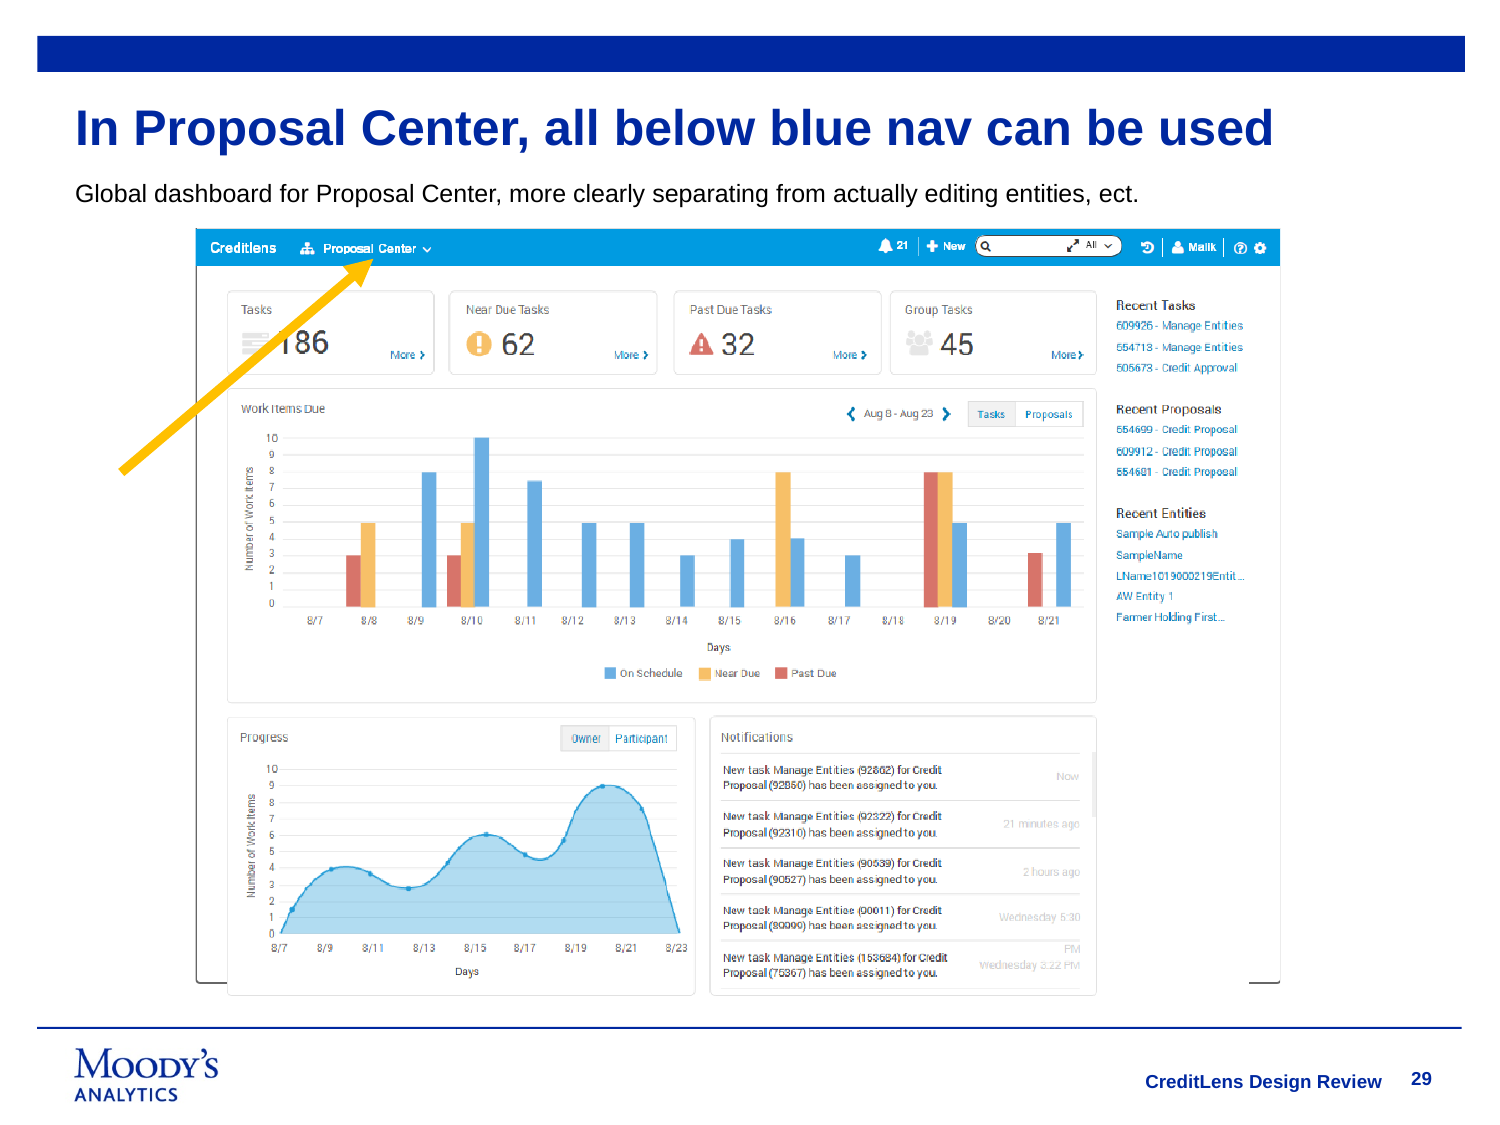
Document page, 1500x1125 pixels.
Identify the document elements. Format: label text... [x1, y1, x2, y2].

title In Proposal Center, all below blue nav can be used [74, 104, 1426, 157]
picture [65, 1037, 230, 1110]
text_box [120, 258, 374, 473]
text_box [195, 228, 1281, 1005]
list Global dashboard for Proposal Center, more clearly separating from actually editing entities, ect. [74, 177, 1281, 281]
